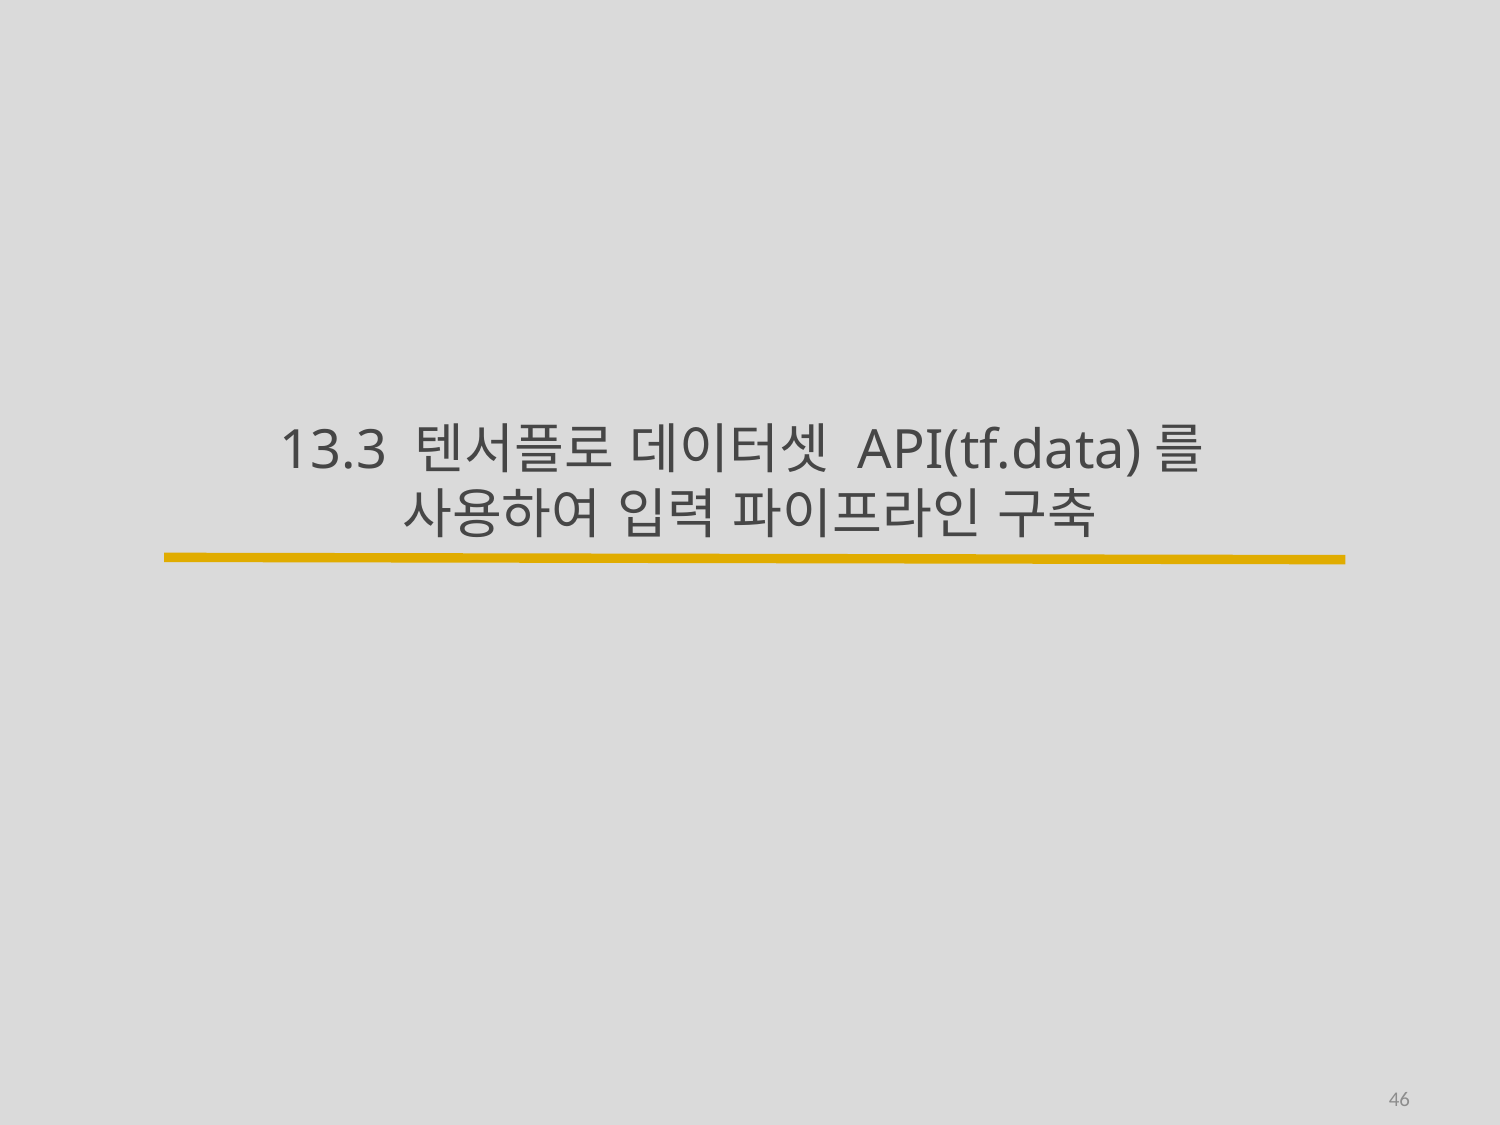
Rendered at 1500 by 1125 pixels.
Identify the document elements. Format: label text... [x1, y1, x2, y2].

slide_number 46 [1074, 1074, 1425, 1123]
title 13.3 텐서플로 데이터셋 API(tf.data)를 사용하여 입력 파이프라인 구축 [87, 420, 1413, 553]
